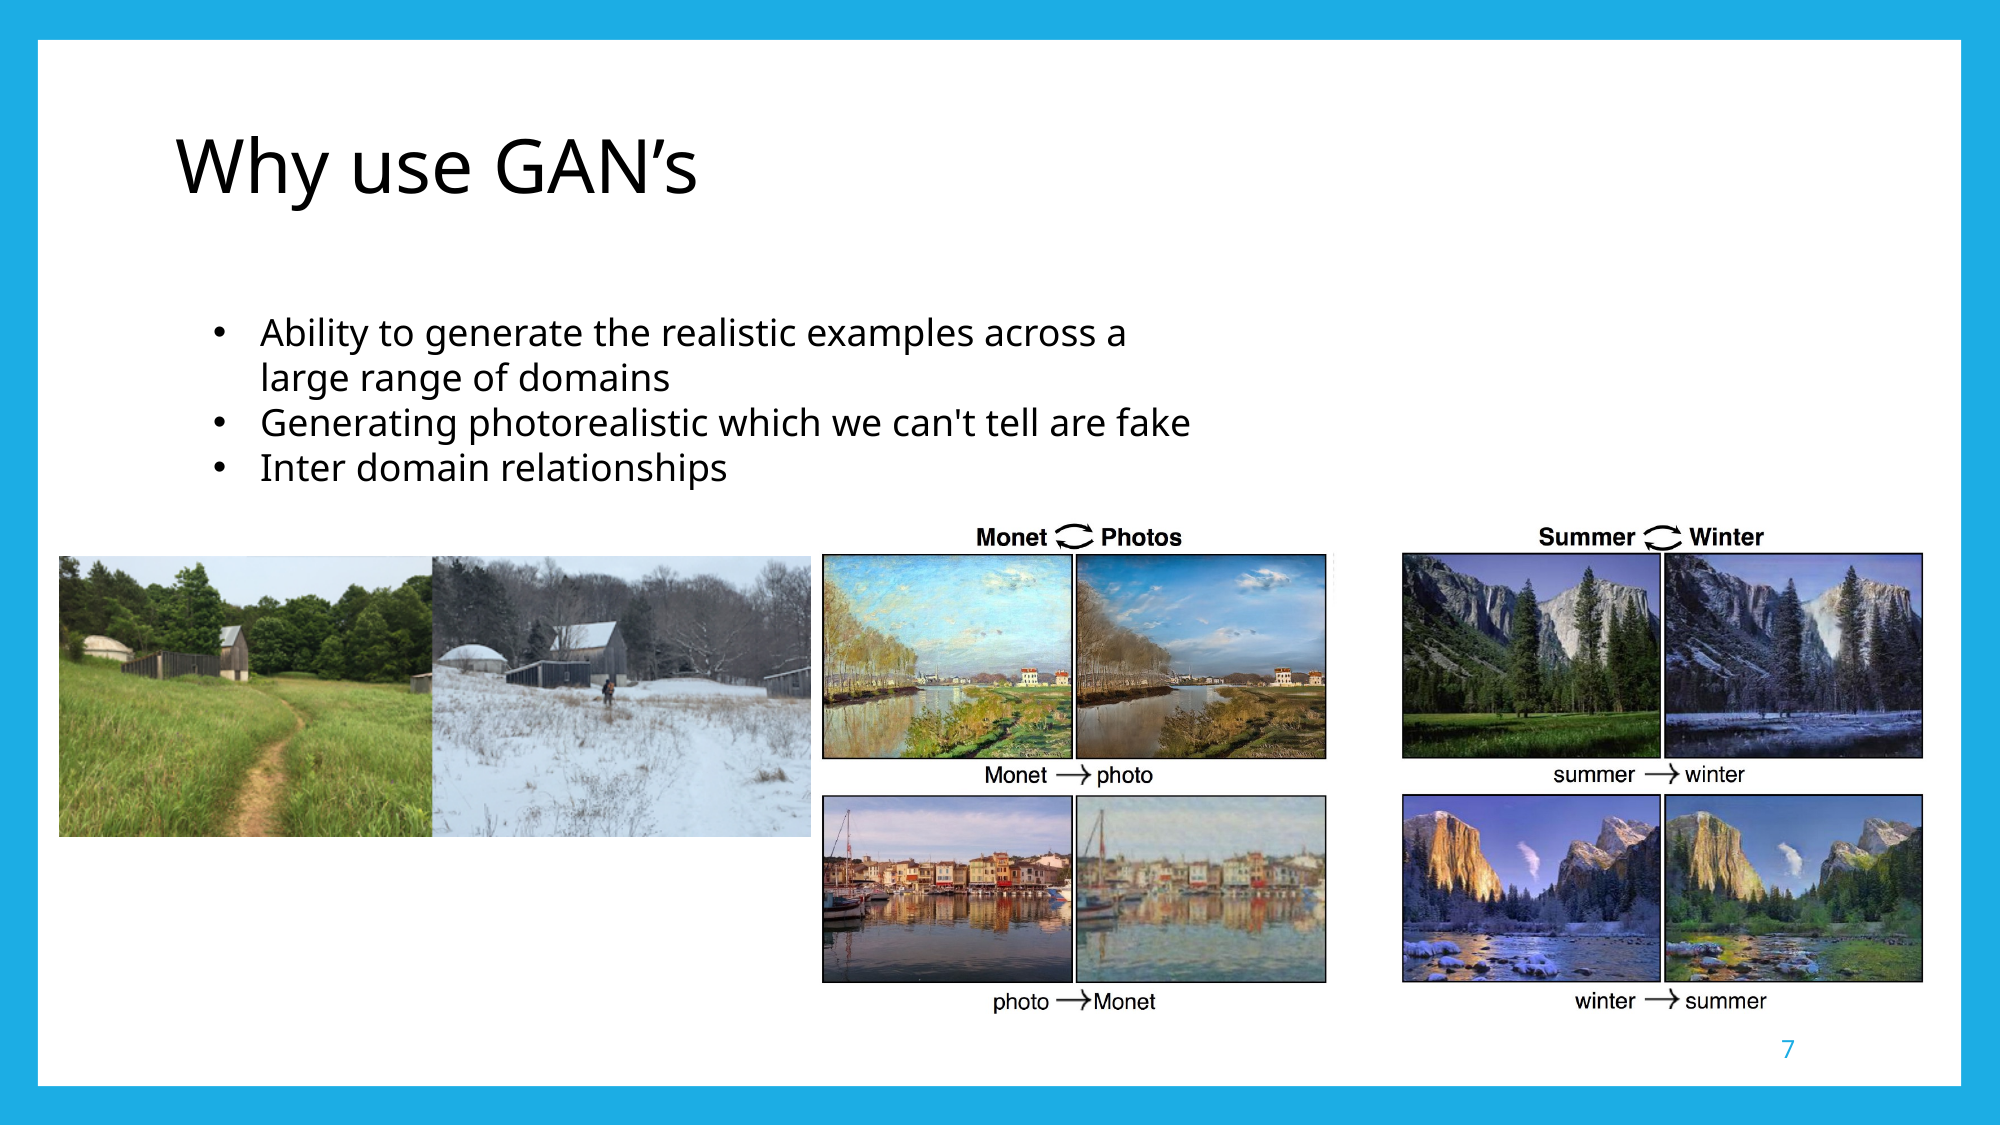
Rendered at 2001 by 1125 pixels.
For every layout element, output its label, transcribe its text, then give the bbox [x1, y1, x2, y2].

picture [59, 555, 812, 837]
slide_number 7 [1530, 1024, 1811, 1081]
text_box Why use GAN’s [160, 110, 814, 216]
text_box Ability to generate the realistic examples across a large range of domains Generating photorealistic which we can't tell are fake Inter domain relationships [198, 301, 1236, 542]
picture [813, 518, 1941, 1015]
